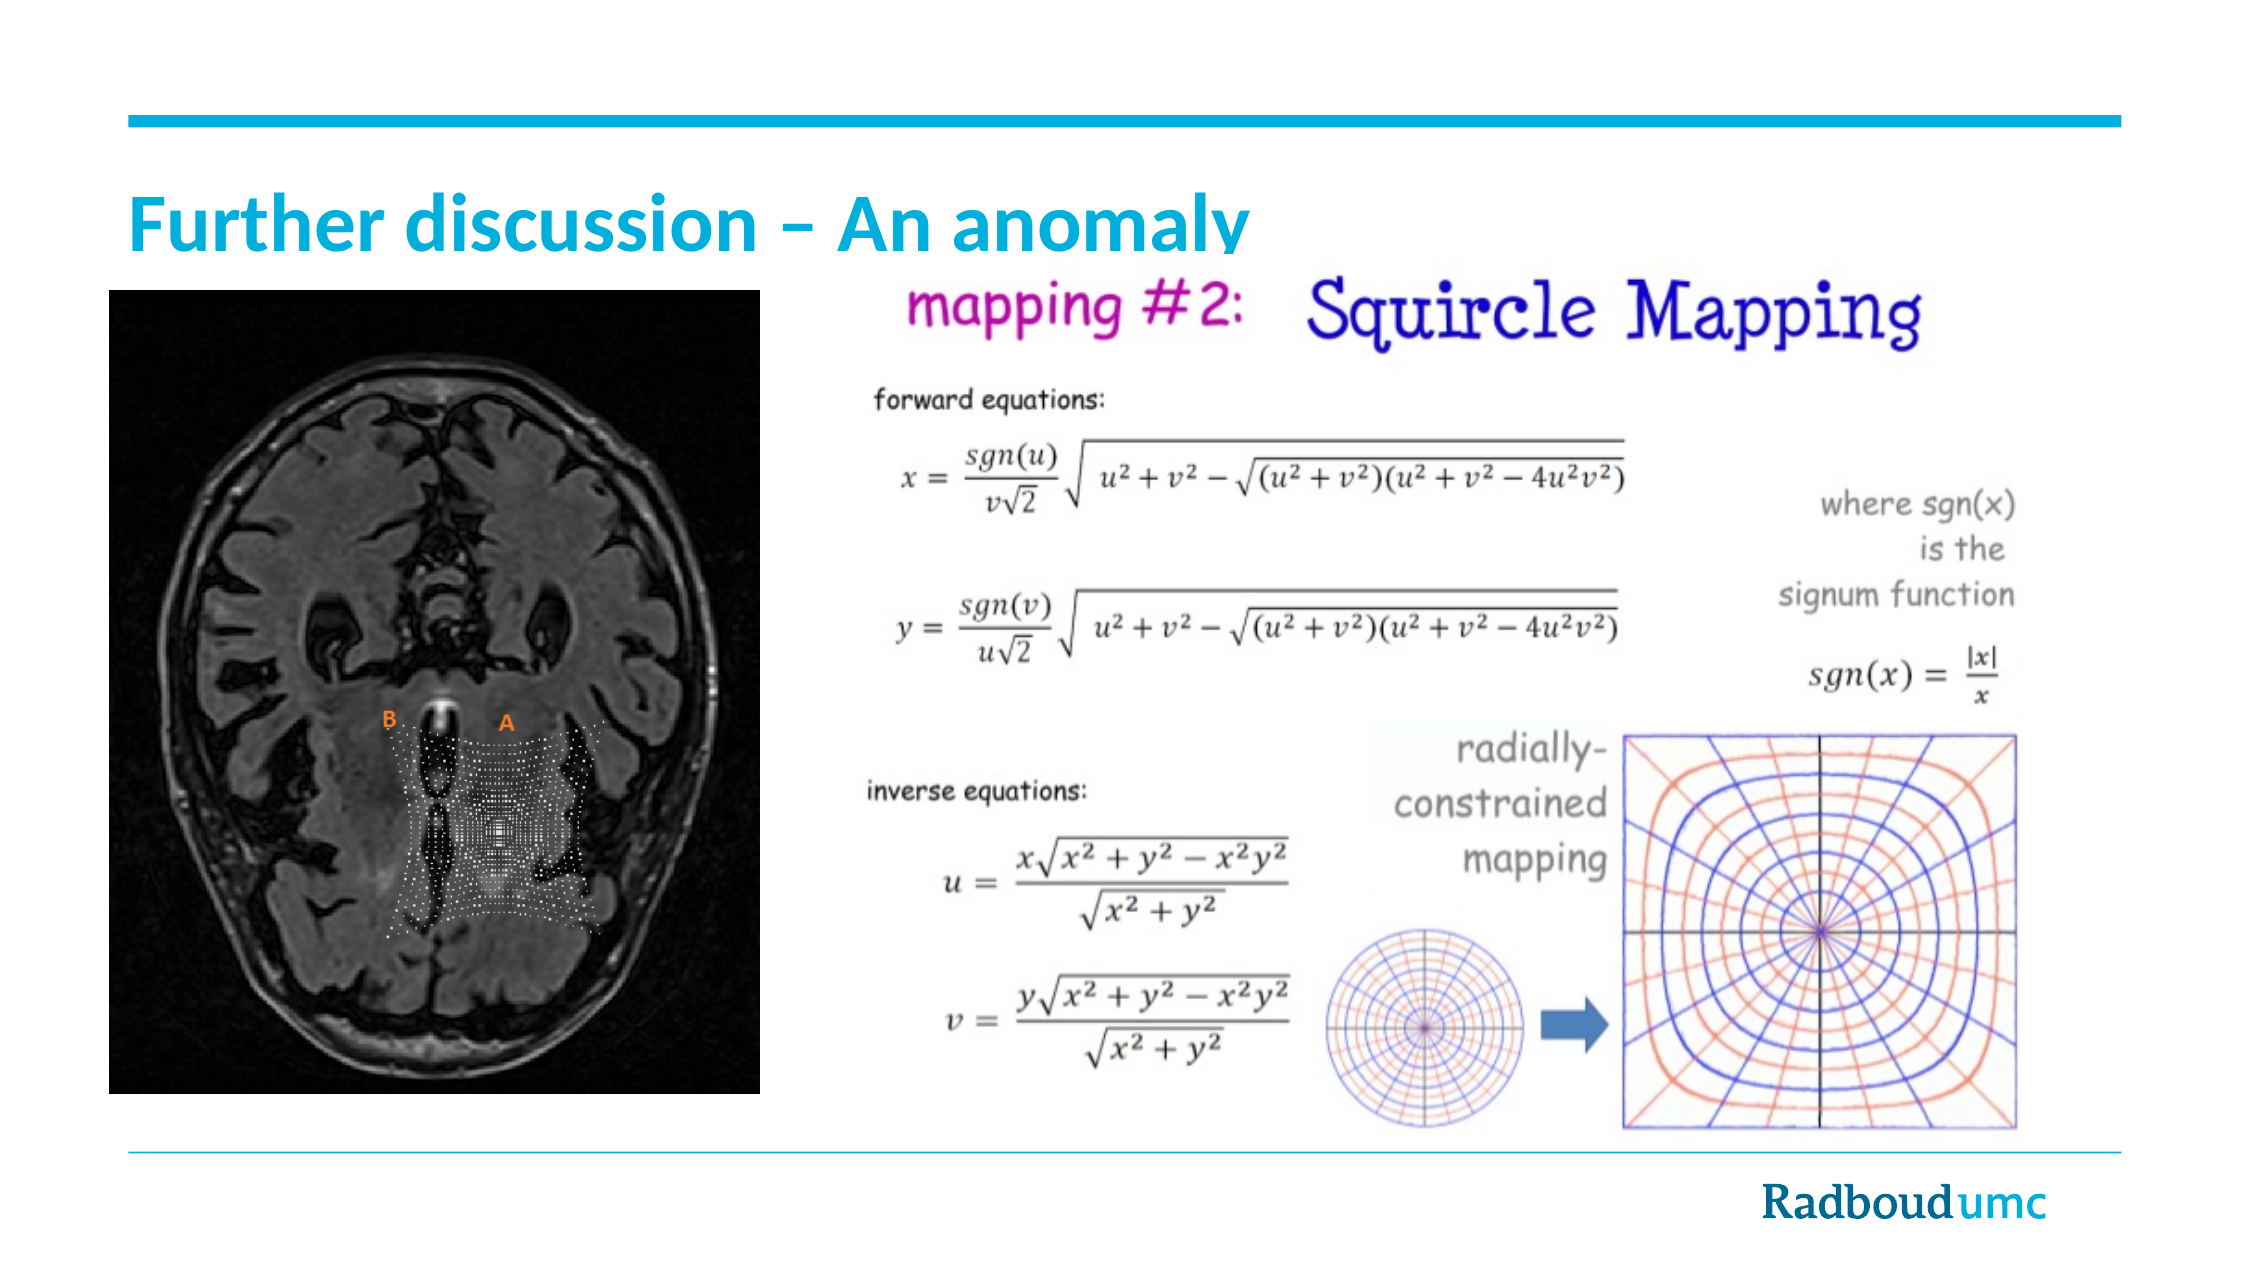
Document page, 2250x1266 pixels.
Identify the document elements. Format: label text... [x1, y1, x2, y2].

picture [841, 254, 2023, 1151]
picture [108, 289, 760, 1094]
title Further discussion – An anomaly [128, 136, 2122, 268]
